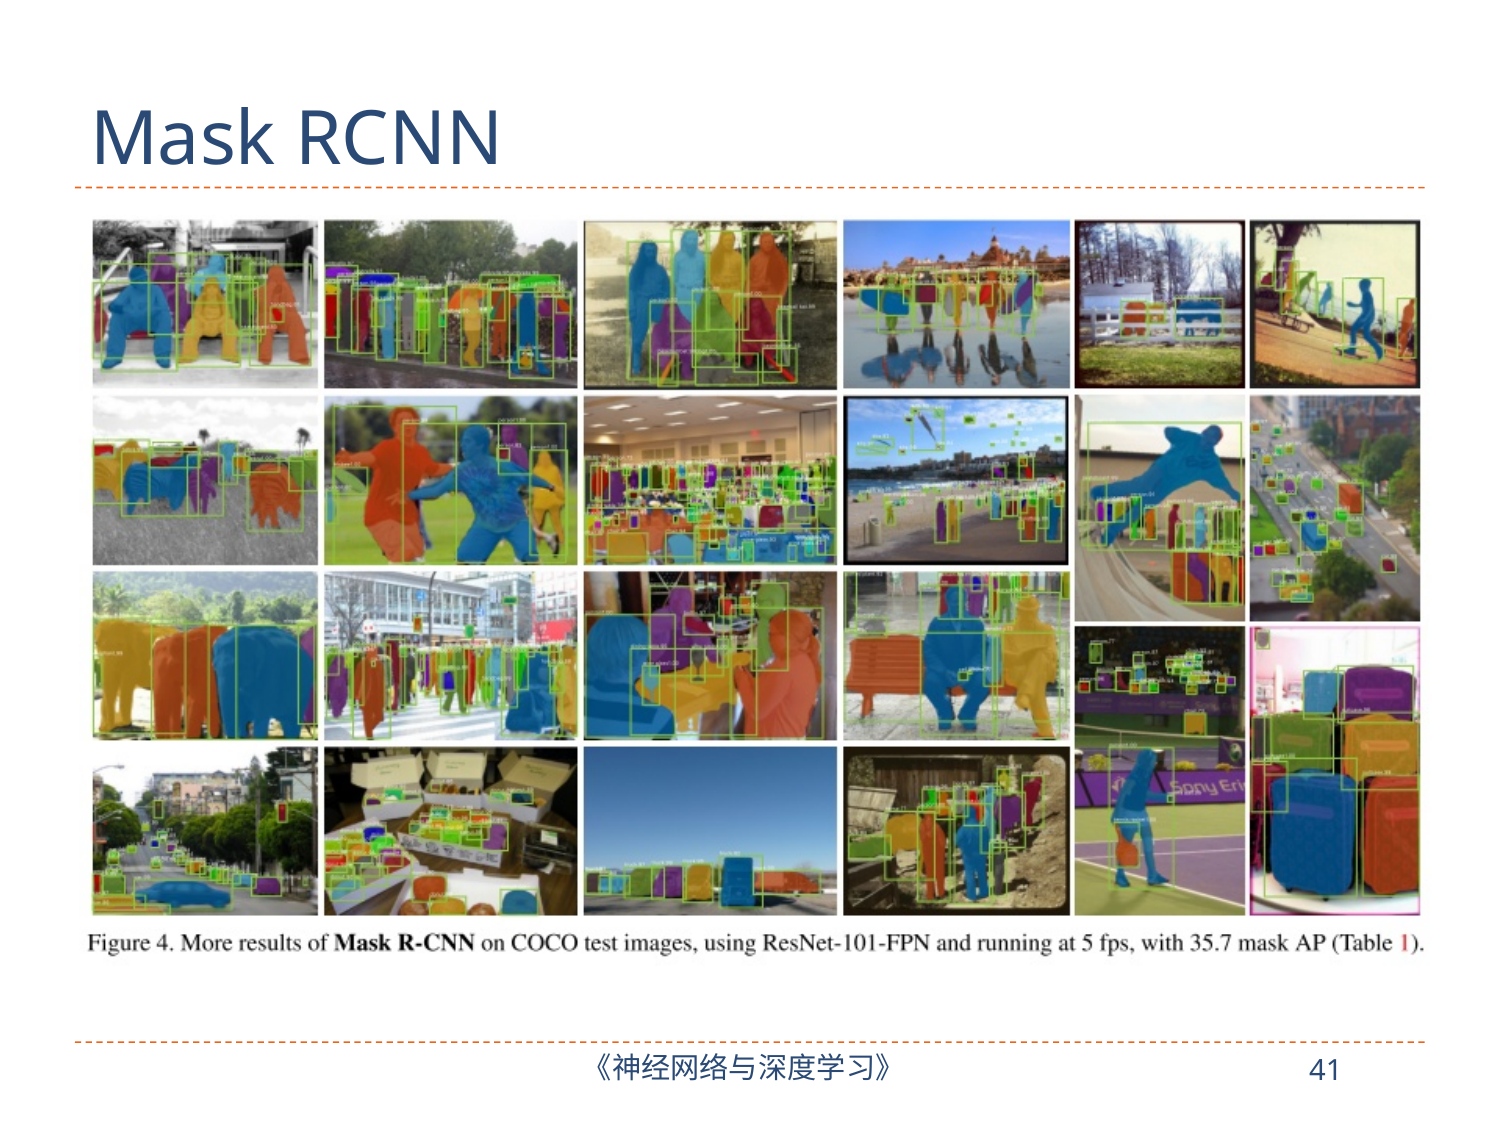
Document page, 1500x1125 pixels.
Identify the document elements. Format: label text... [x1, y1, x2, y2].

title Mask RCNN [75, 24, 1425, 188]
picture [78, 212, 1433, 969]
